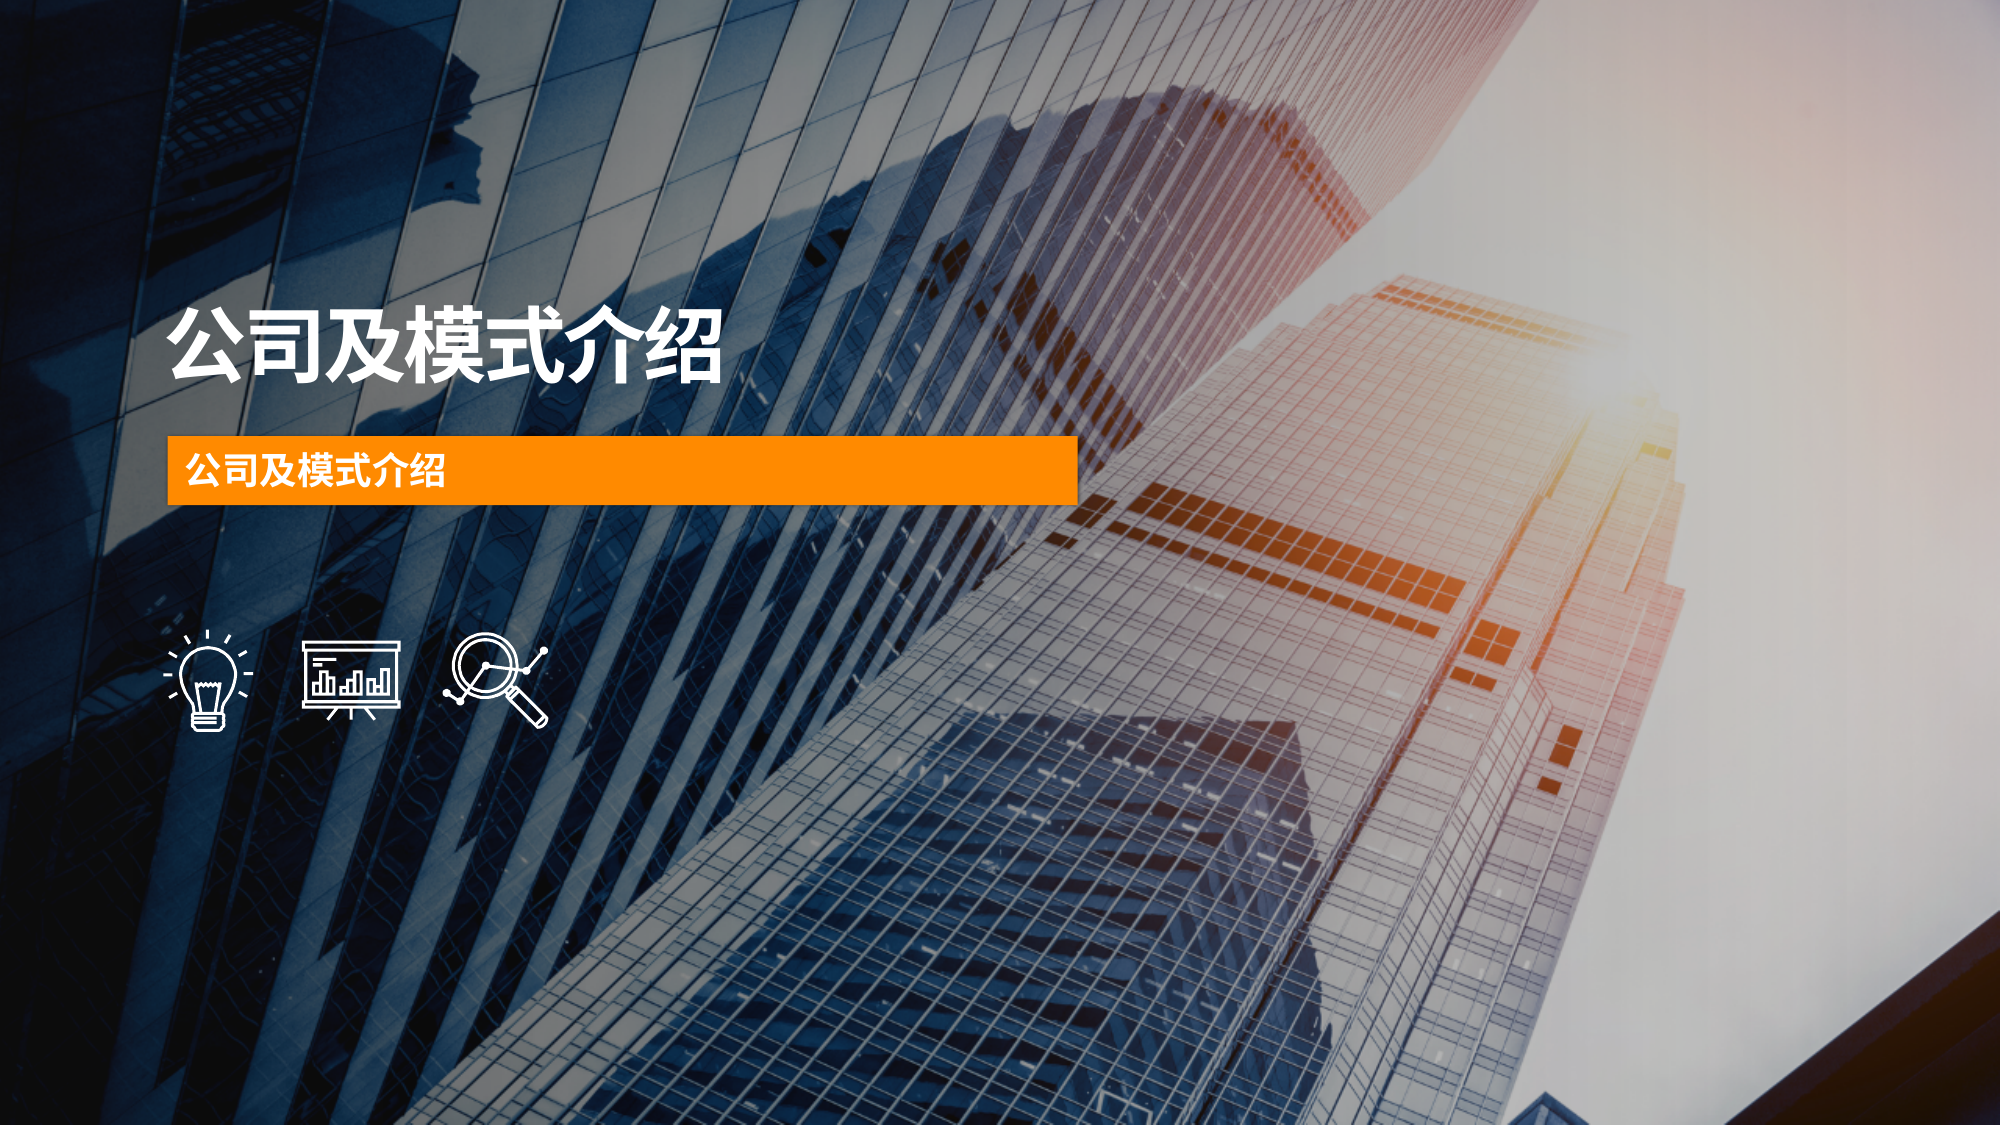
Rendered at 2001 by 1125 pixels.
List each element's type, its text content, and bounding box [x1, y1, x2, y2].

text_box 公司及模式介绍 [184, 447, 1062, 493]
picture [0, 0, 2000, 1125]
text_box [301, 640, 401, 721]
text_box [442, 632, 549, 729]
text_box 公司及模式介绍 [163, 320, 1450, 391]
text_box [163, 629, 253, 732]
text_box [167, 435, 1079, 506]
